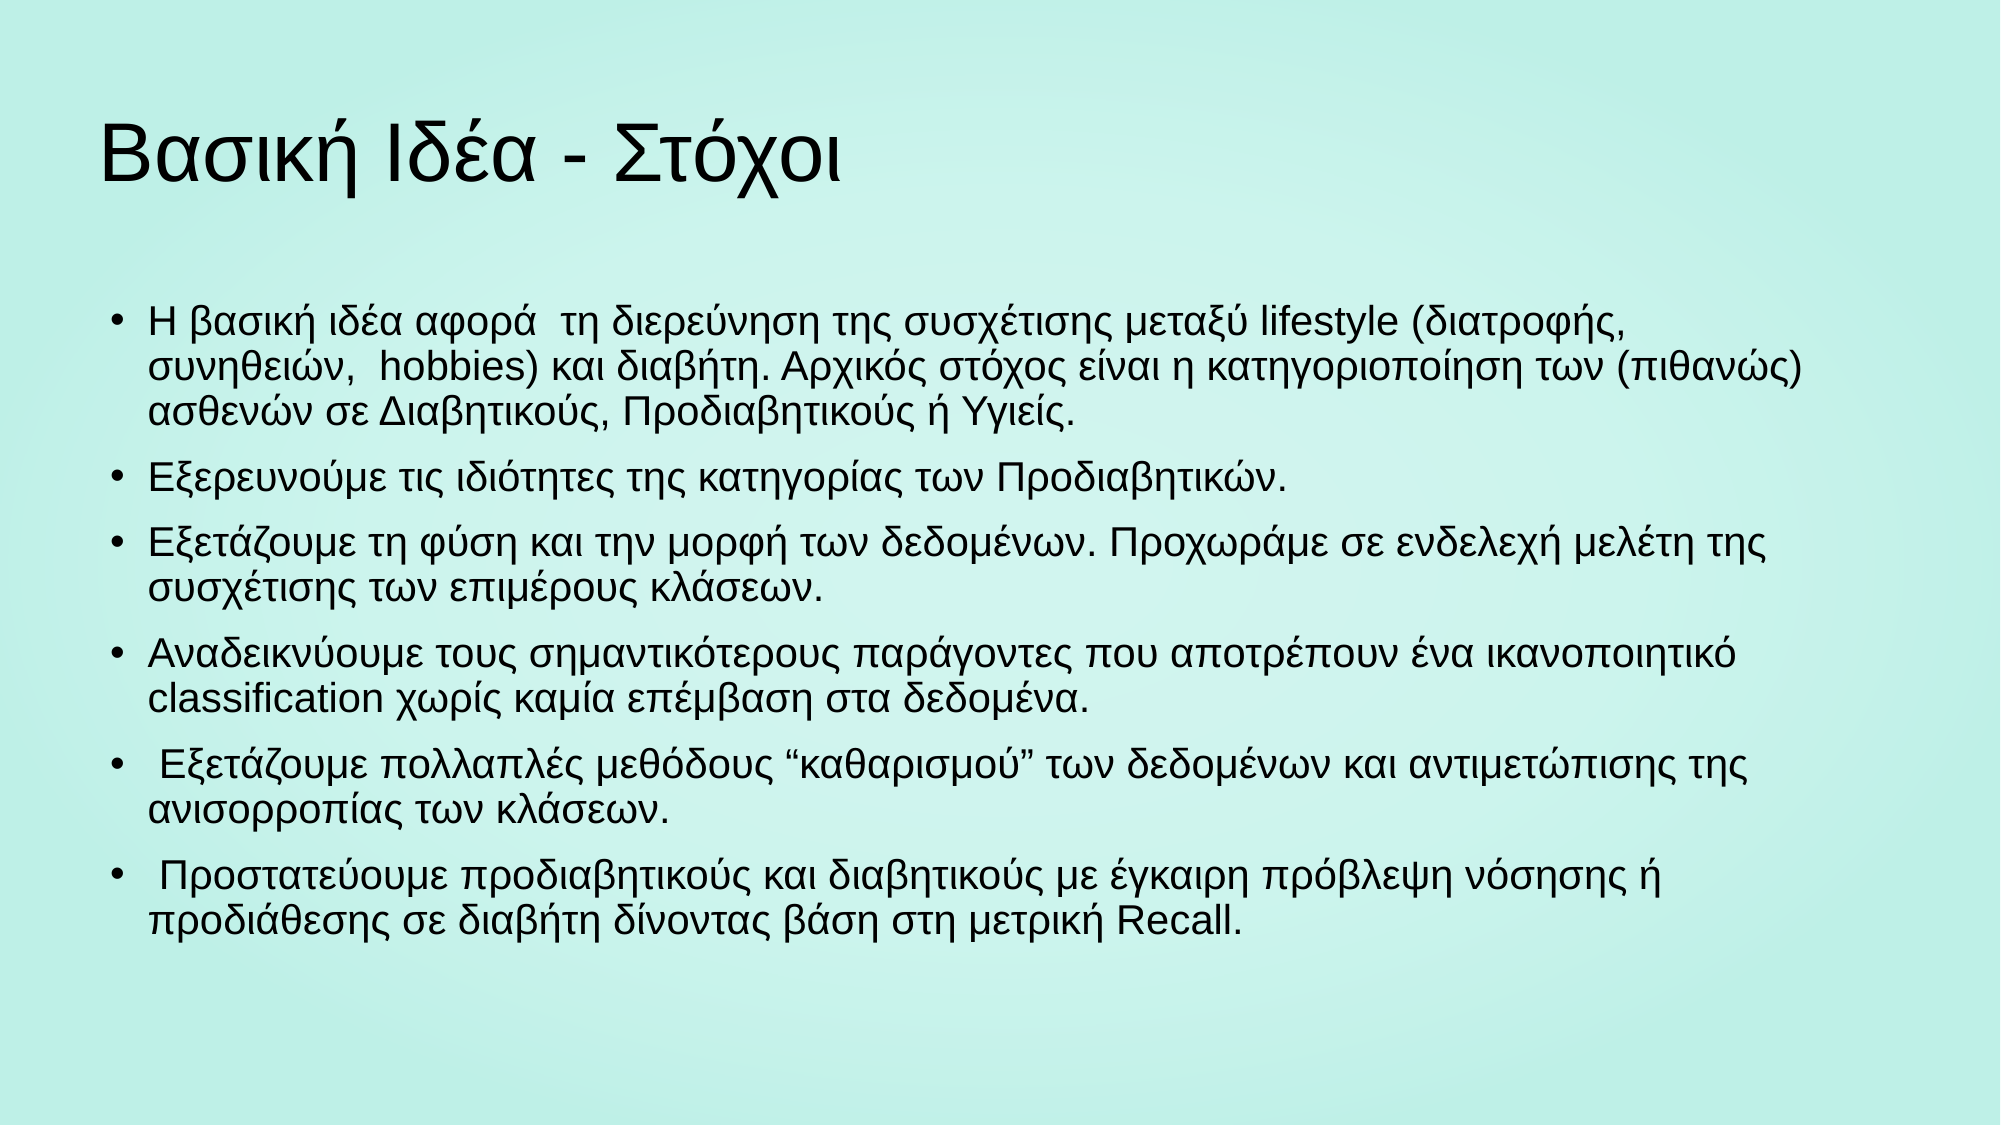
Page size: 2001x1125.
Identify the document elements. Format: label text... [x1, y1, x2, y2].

picture [0, 0, 2001, 1125]
text_box Η βασική ιδέα αφορά τη διερεύνηση της συσχέτισης μεταξύ lifestyle (διατροφής, συνηθειών, hobbies) και διαβήτη. Αρχικός στόχος είναι η κατηγοριοποίηση των (πιθανώς) ασθενών σε Διαβητικούς, Προδιαβητικούς ή Υγιείς. Εξερευνούμε τις ιδιότητες της κατηγορίας των Προδιαβητικών. Εξετάζουμε τη φύση και την μορφή των δεδομένων. Προχωράμε σε ενδελεχή μελέτη της συσχέτισης των επιμέρους κλάσεων. Αναδεικνύουμε τους σημαντικότερους παράγοντες που αποτρέπουν ένα ικανοποιητικό classification χωρίς καμία επέμβαση στα δεδομένα. Εξετάζουμε πολλαπλές μεθόδους “καθαρισμού” των δεδομένων και αντιμετώπισης της ανισορροπίας των κλάσεων. Προστατεύουμε προδιαβητικούς και διαβητικούς με έγκαιρη πρόβλεψη νόσησης ή προδιάθεσης σε διαβήτη δίνοντας βάση στη μετρική Recall. [95, 291, 1849, 971]
text_box Βασική Ιδέα - Στόχοι [83, 90, 1838, 231]
